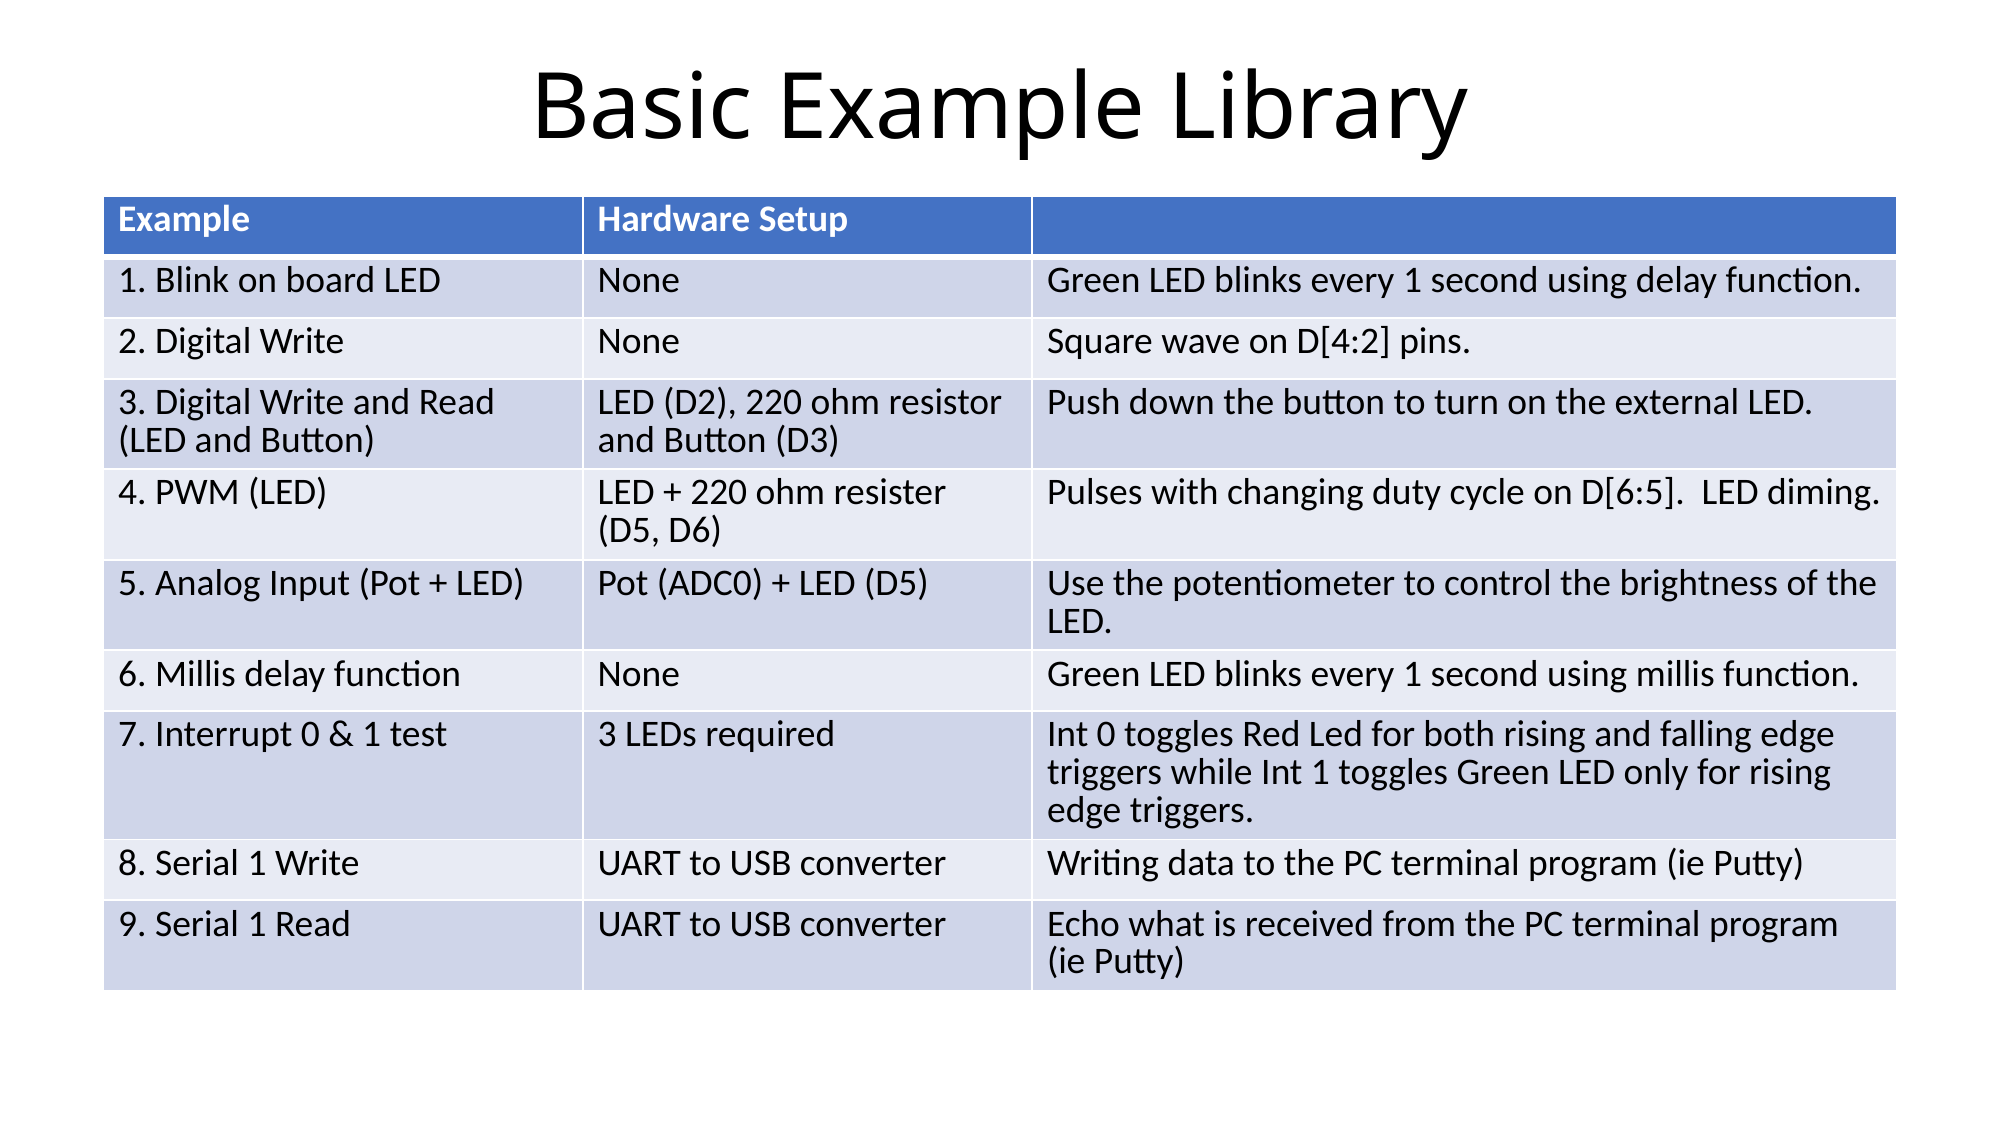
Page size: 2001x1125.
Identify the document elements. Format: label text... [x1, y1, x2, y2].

table_cell Int 0 toggles Red Led for both rising and falling edge triggers while Int 1 toggles Green LED only for rising edge triggers. [1033, 712, 1896, 839]
table_cell 5. Analog Input (Pot + LED) [104, 561, 582, 649]
table_cell Push down the button to turn on the external LED. [1033, 380, 1896, 468]
table_header Hardware Setup [584, 197, 1031, 254]
table_cell 3. Digital Write and Read (LED and Button) [104, 380, 582, 468]
table_cell Pulses with changing duty cycle on D[6:5]. LED diming. [1033, 470, 1896, 559]
table_cell Writing data to the PC terminal program (ie Putty) [1033, 840, 1896, 899]
table_cell 9. Serial 1 Read [104, 901, 582, 990]
table_cell UART to USB converter [584, 840, 1031, 899]
table_cell 8. Serial 1 Write [104, 840, 582, 899]
table_cell 2. Digital Write [104, 319, 582, 378]
table_cell UART to USB converter [584, 901, 1031, 990]
table_cell None [584, 260, 1031, 317]
table_cell 7. Interrupt 0 & 1 test [104, 712, 582, 839]
table_cell LED (D2), 220 ohm resistor and Button (D3) [584, 380, 1031, 468]
table_cell 4. PWM (LED) [104, 470, 582, 559]
table_cell None [584, 319, 1031, 378]
table_cell Square wave on D[4:2] pins. [1033, 319, 1896, 378]
table_cell 1. Blink on board LED [104, 260, 582, 317]
table_cell Echo what is received from the PC terminal program (ie Putty) [1033, 901, 1896, 990]
table_cell LED + 220 ohm resister (D5, D6) [584, 470, 1031, 559]
table_cell 6. Millis delay function [104, 651, 582, 710]
table_cell Green LED blinks every 1 second using millis function. [1033, 651, 1896, 710]
title Basic Example Library [137, 0, 1863, 195]
table_cell Pot (ADC0) + LED (D5) [584, 561, 1031, 649]
table_cell 3 LEDs required [584, 712, 1031, 839]
table_header Example [104, 197, 582, 254]
table_header [1033, 197, 1896, 254]
table_cell Green LED blinks every 1 second using delay function. [1033, 260, 1896, 317]
table_cell None [584, 651, 1031, 710]
table_cell Use the potentiometer to control the brightness of the LED. [1033, 561, 1896, 649]
